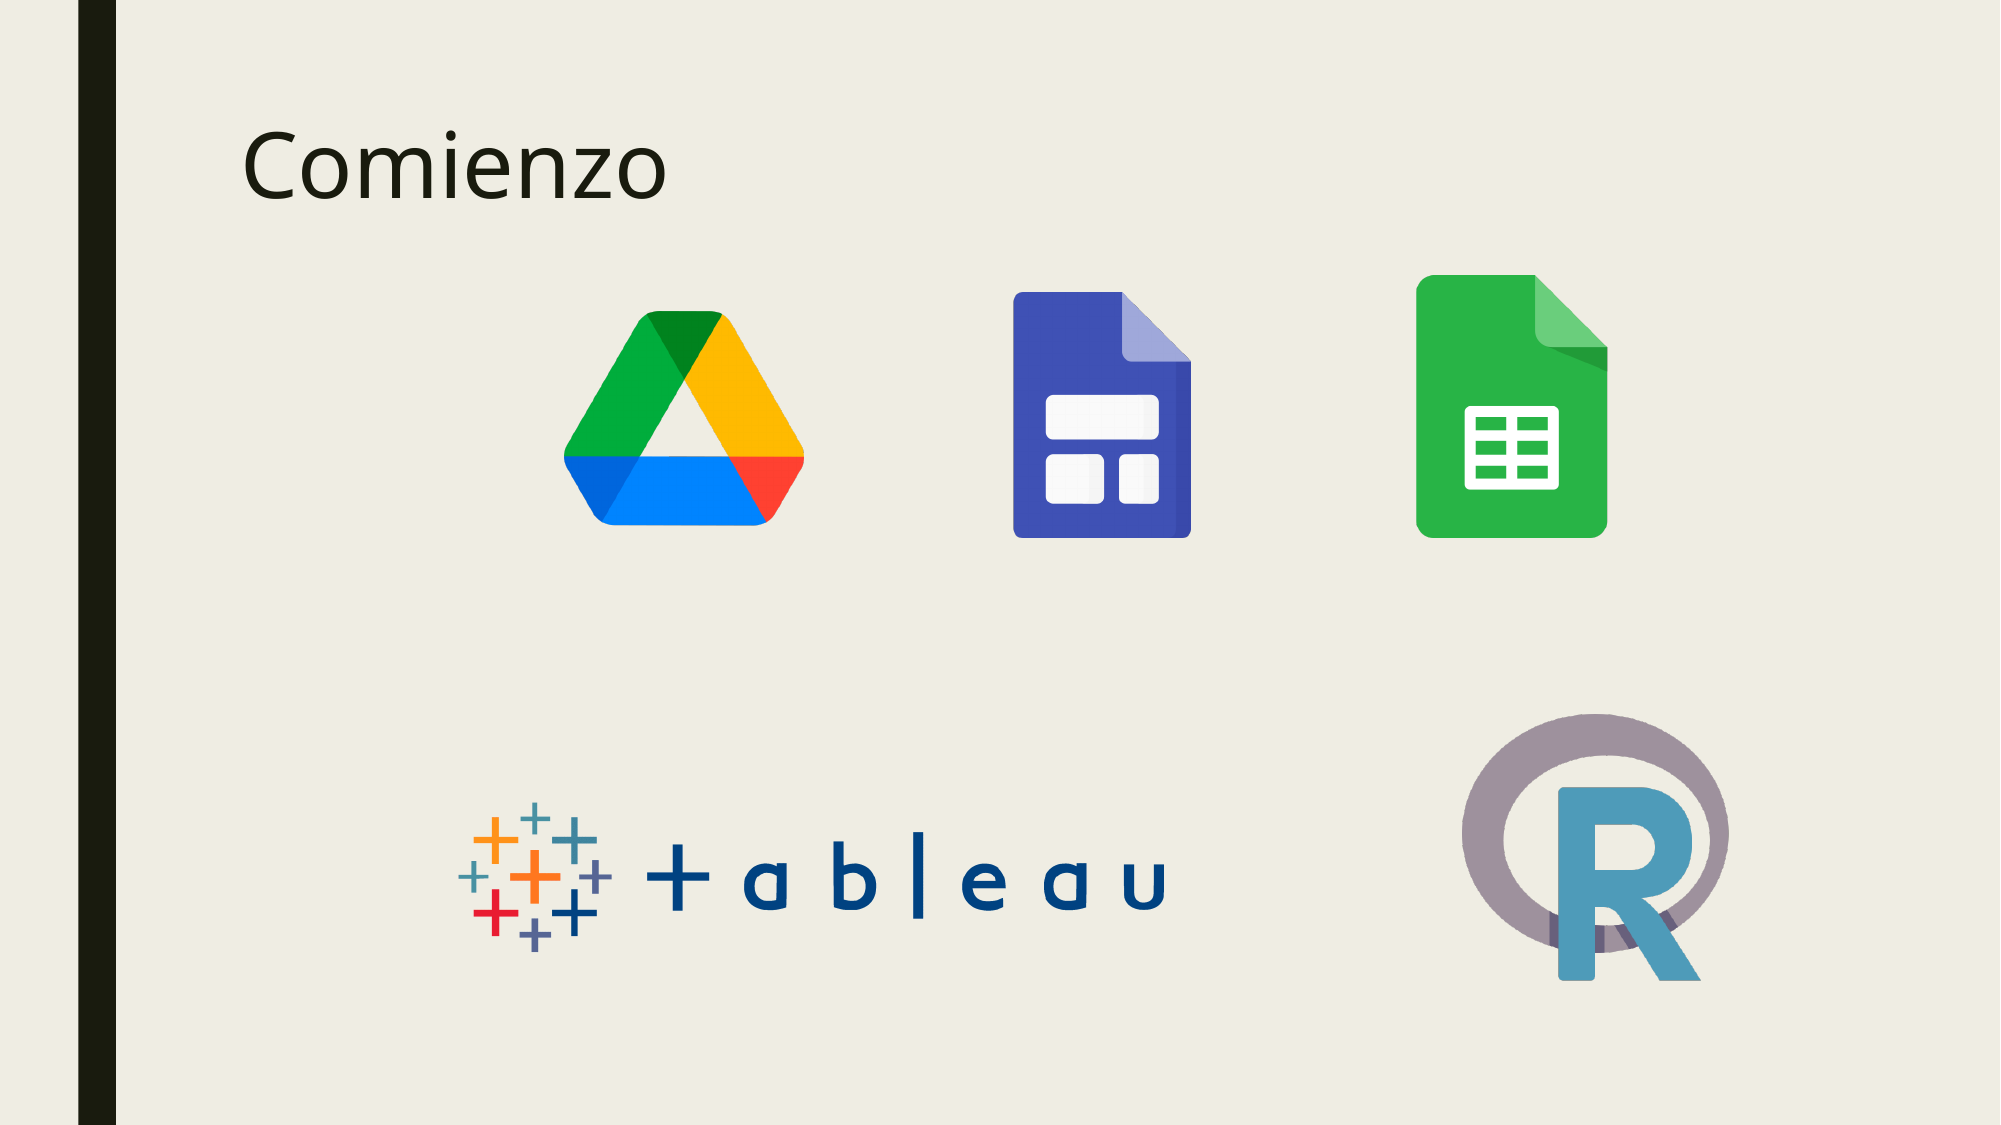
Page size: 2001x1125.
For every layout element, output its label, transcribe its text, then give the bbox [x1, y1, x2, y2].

title Comienzo [225, 112, 1800, 357]
picture [564, 298, 804, 538]
picture [979, 292, 1225, 538]
picture [1380, 275, 1643, 538]
picture [1448, 700, 1742, 994]
picture [435, 665, 1187, 1089]
